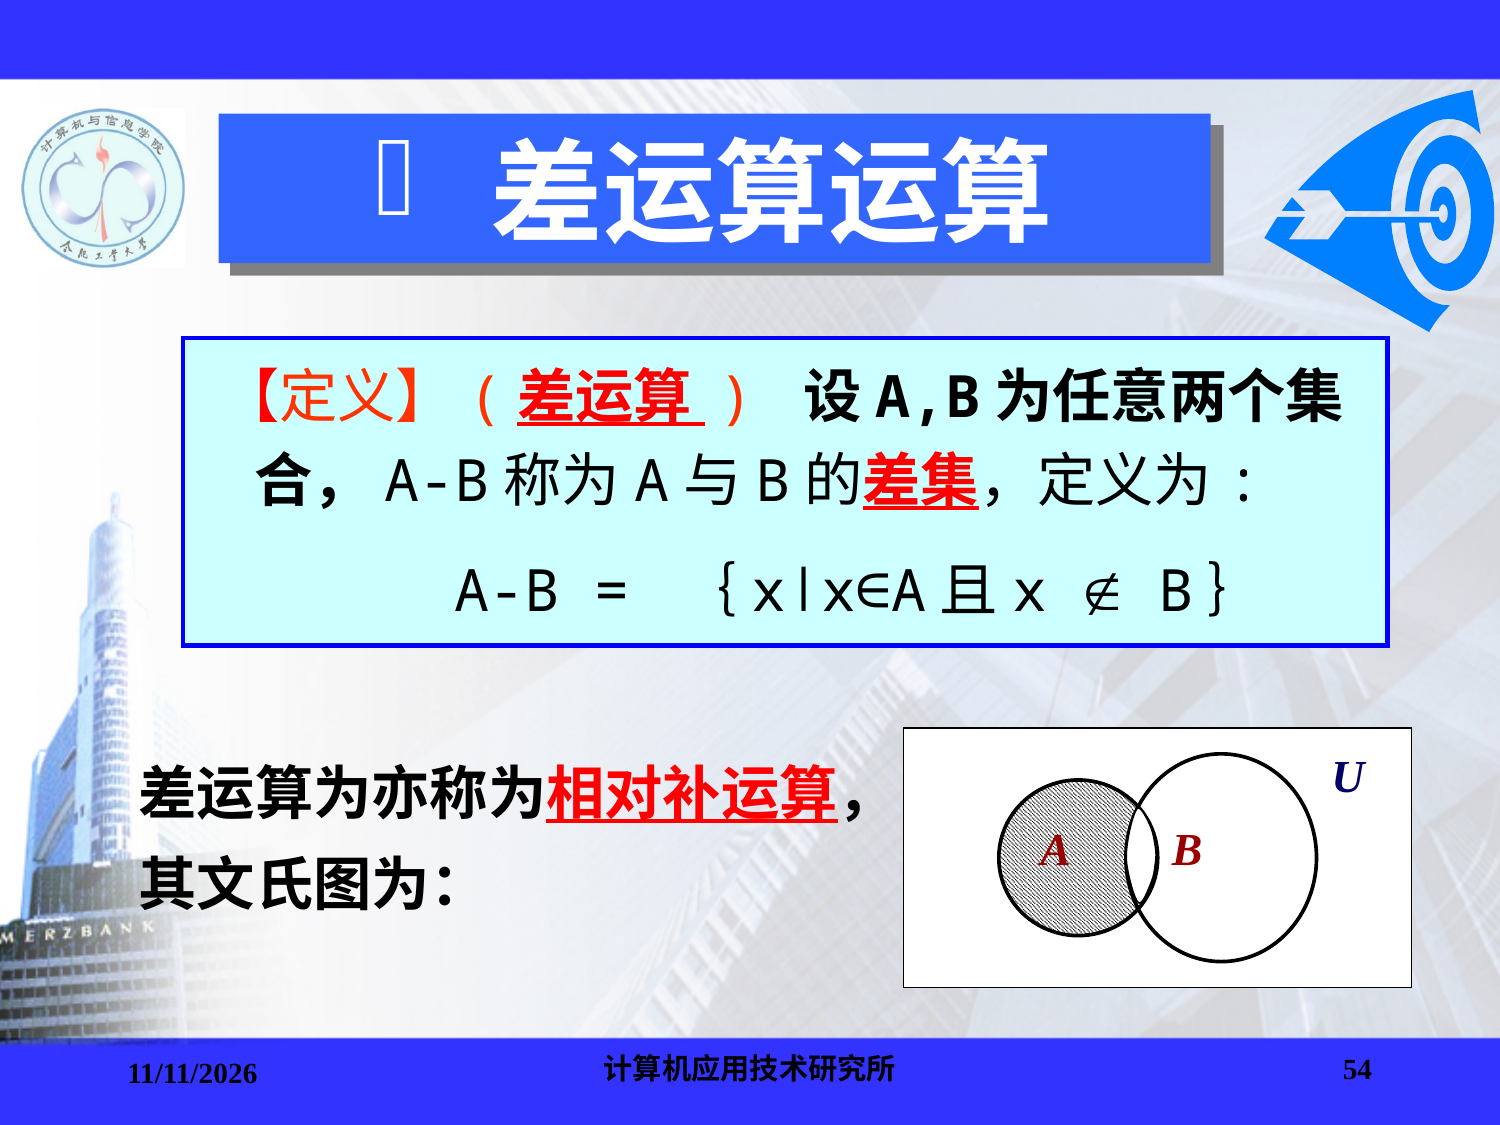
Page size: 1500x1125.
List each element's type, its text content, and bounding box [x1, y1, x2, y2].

text_box 差运算为亦称为相对补运算，其文氏图为： [123, 727, 892, 925]
footer 计算机应用技术研究所 [512, 1042, 988, 1118]
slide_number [112, 1046, 425, 1122]
slide_number 54 [1074, 1042, 1388, 1118]
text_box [903, 727, 1412, 988]
text_box 差运算运算 [218, 113, 1211, 264]
picture [0, 0, 1500, 1125]
text_box 【定义】(差运算 ) 设A,B为任意两个集合，A-B称为A与B的差集，定义为: A-B = ｛x∣x∈A且x  B｝ [183, 338, 1388, 646]
